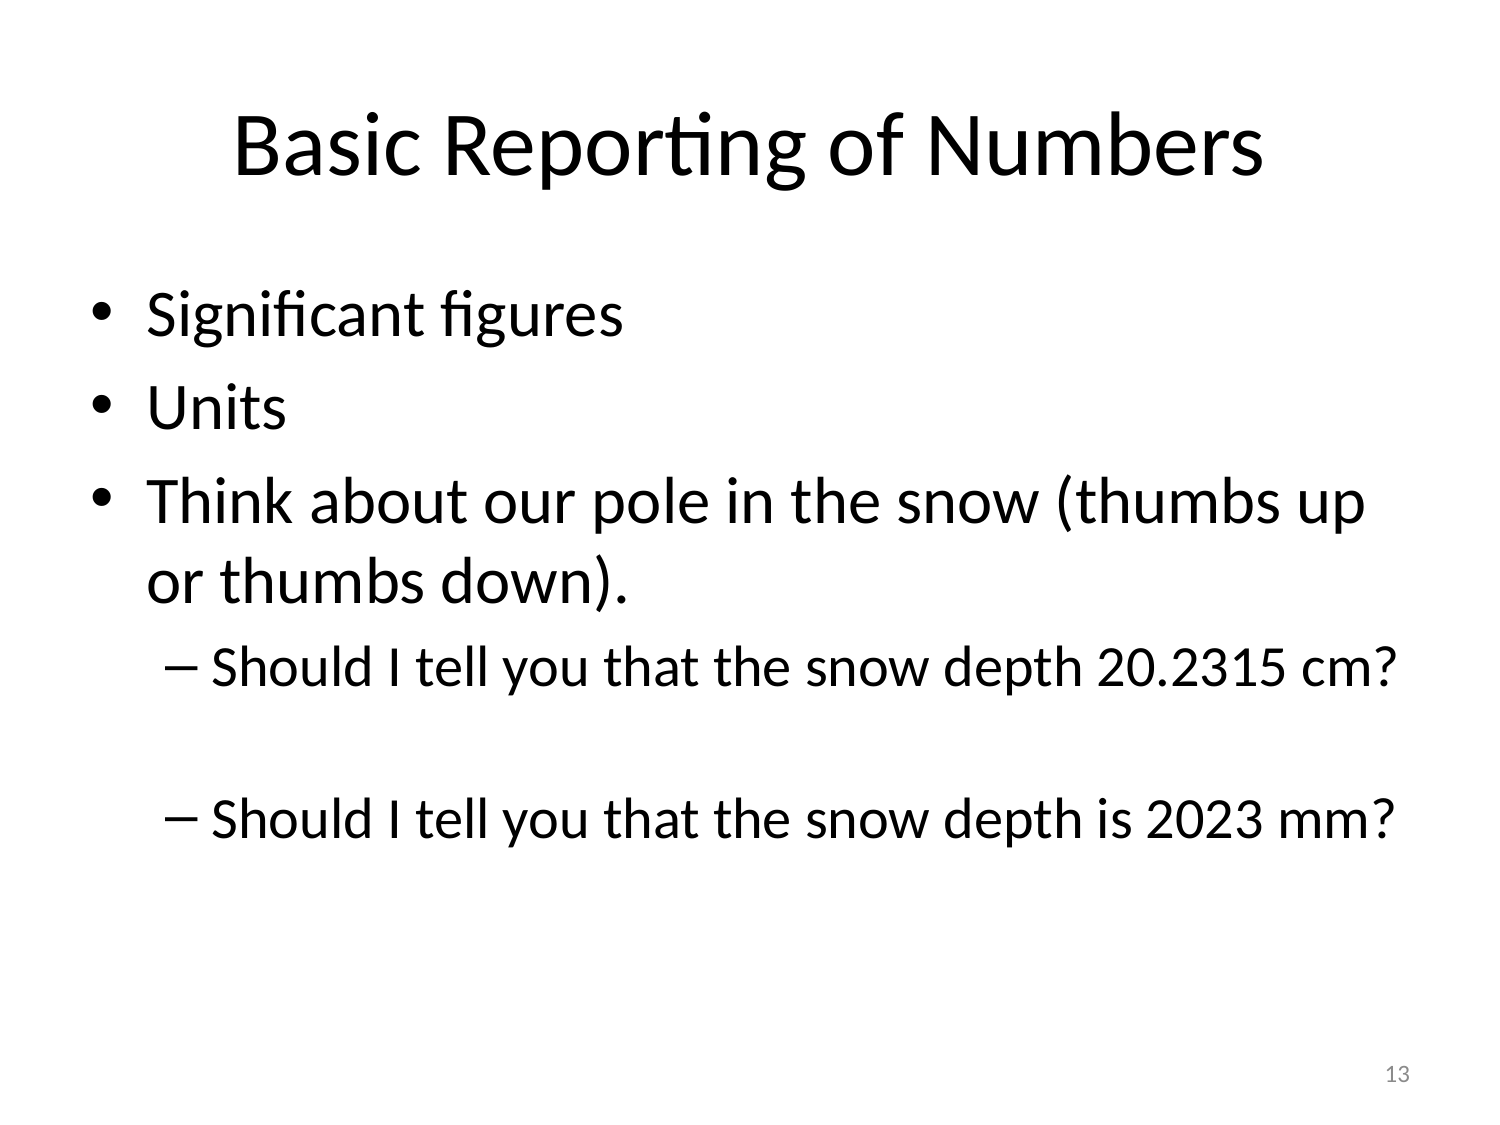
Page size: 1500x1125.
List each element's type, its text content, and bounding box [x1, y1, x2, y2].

title Basic Reporting of Numbers [74, 44, 1426, 233]
slide_number 13 [1074, 1042, 1425, 1103]
list Significant figures Units Think about our pole in the snow (thumbs up or thumbs down). Should I tell you that the snow depth 20.2315 cm? Should I tell you that the snow depth is 2023 mm? [74, 262, 1426, 1006]
